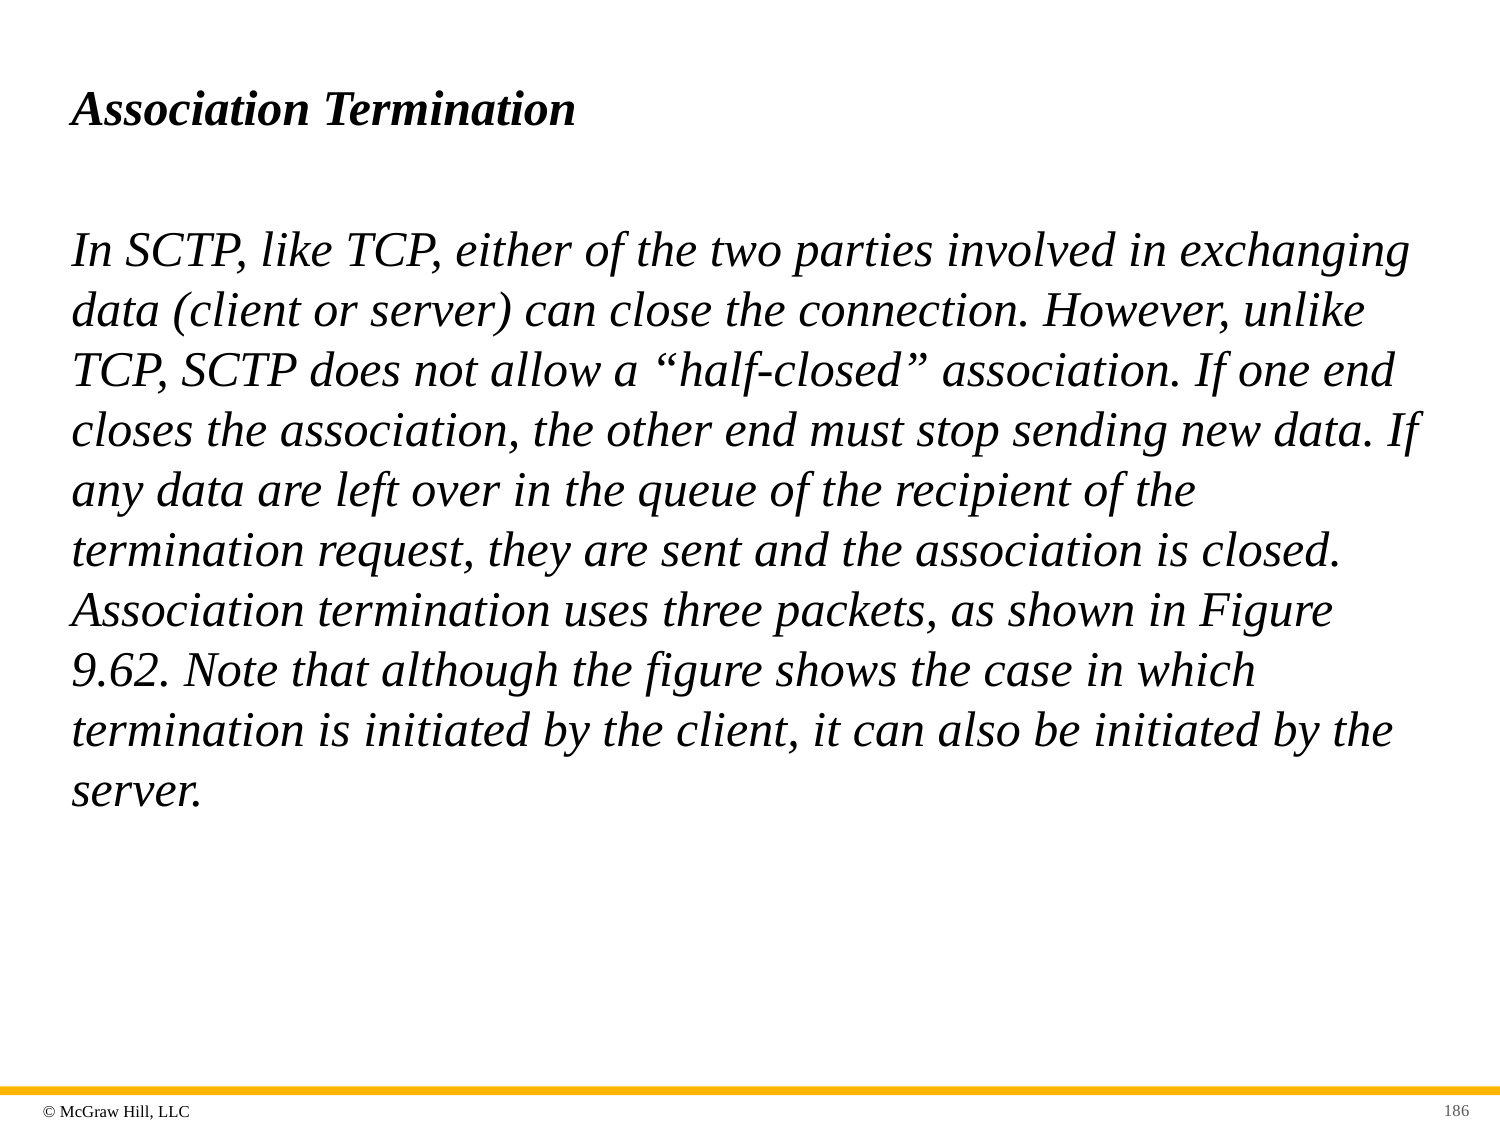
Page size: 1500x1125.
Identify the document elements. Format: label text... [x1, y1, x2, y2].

slide_number 186 [1418, 1096, 1477, 1123]
title Association Termination [56, 50, 1444, 162]
list In SCTP, like TCP, either of the two parties involved in exchanging data (client or server) can close the connection. However, unlike TCP, SCTP does not allow a “half-closed” association. If one end closes the association, the other end must stop sending new data. If any data are left over in the queue of the recipient of the termination request, they are sent and the association is closed. Association termination uses three packets, as shown in Figure 9.62. Note that although the figure shows the case in which termination is initiated by the client, it can also be initiated by the server. [56, 209, 1444, 1026]
